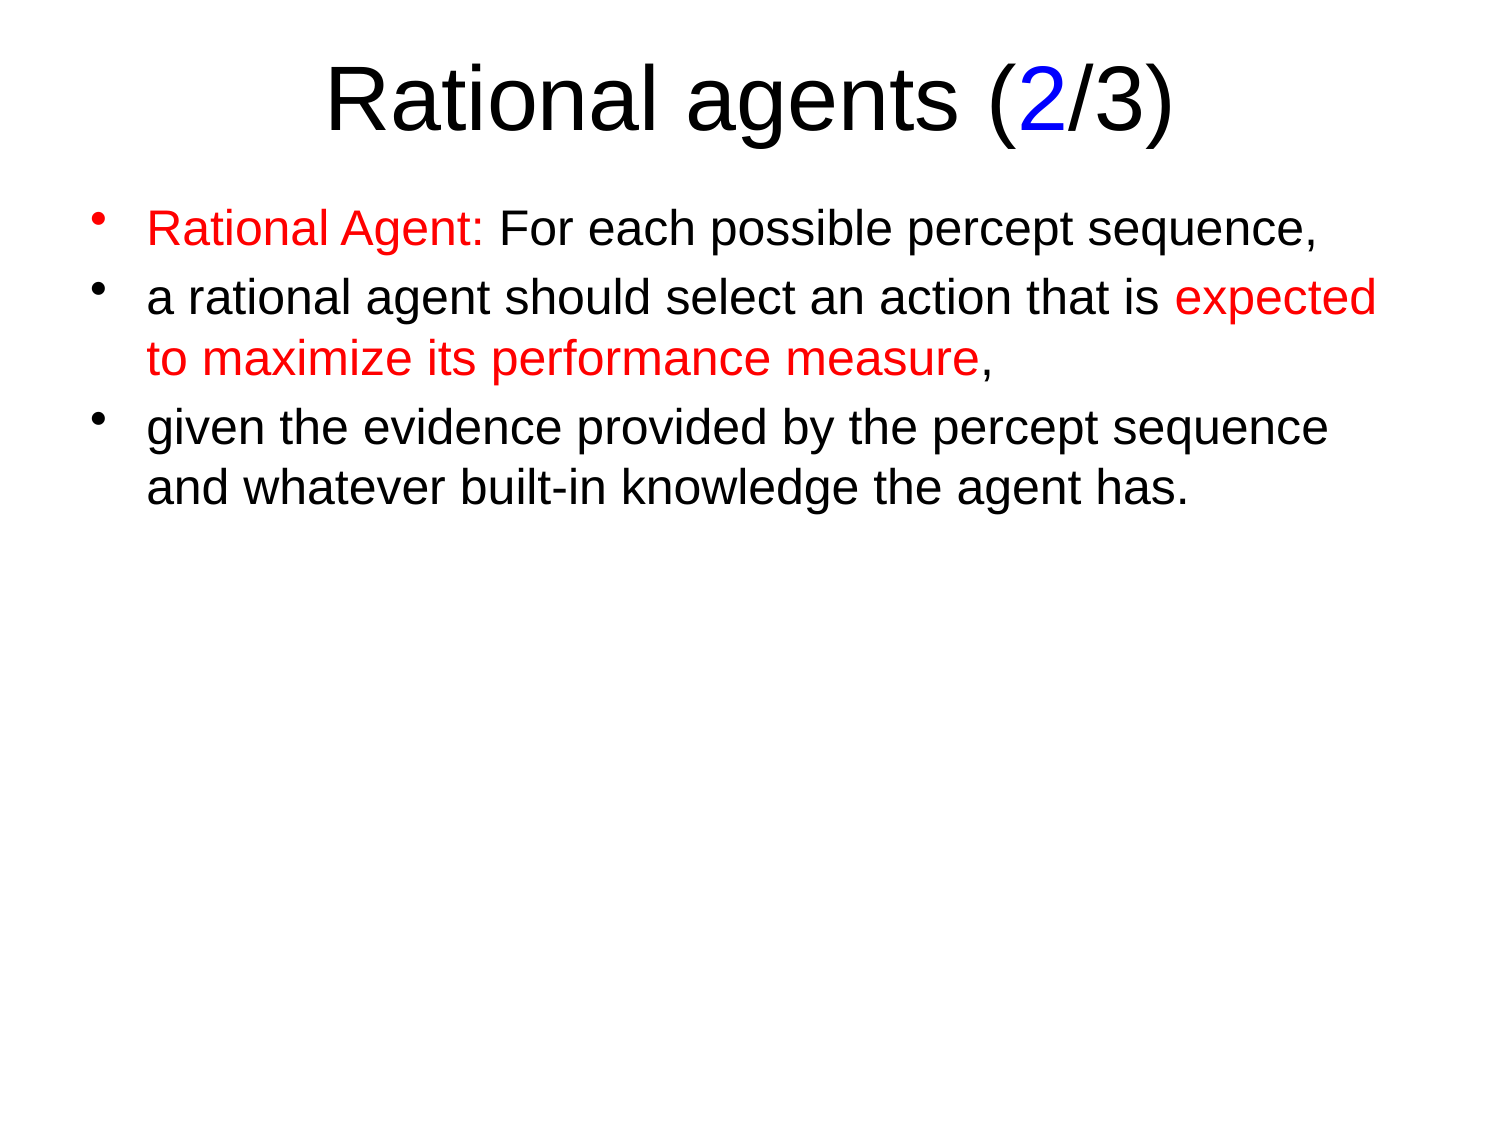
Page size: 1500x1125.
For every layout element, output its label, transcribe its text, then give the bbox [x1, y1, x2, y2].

title Rational agents (2/3) [74, 0, 1426, 187]
list Rational Agent: For each possible percept sequence, a rational agent should select an action that is expected to maximize its performance measure, given the evidence provided by the percept sequence and whatever built-in knowledge the agent has. [74, 187, 1426, 1006]
